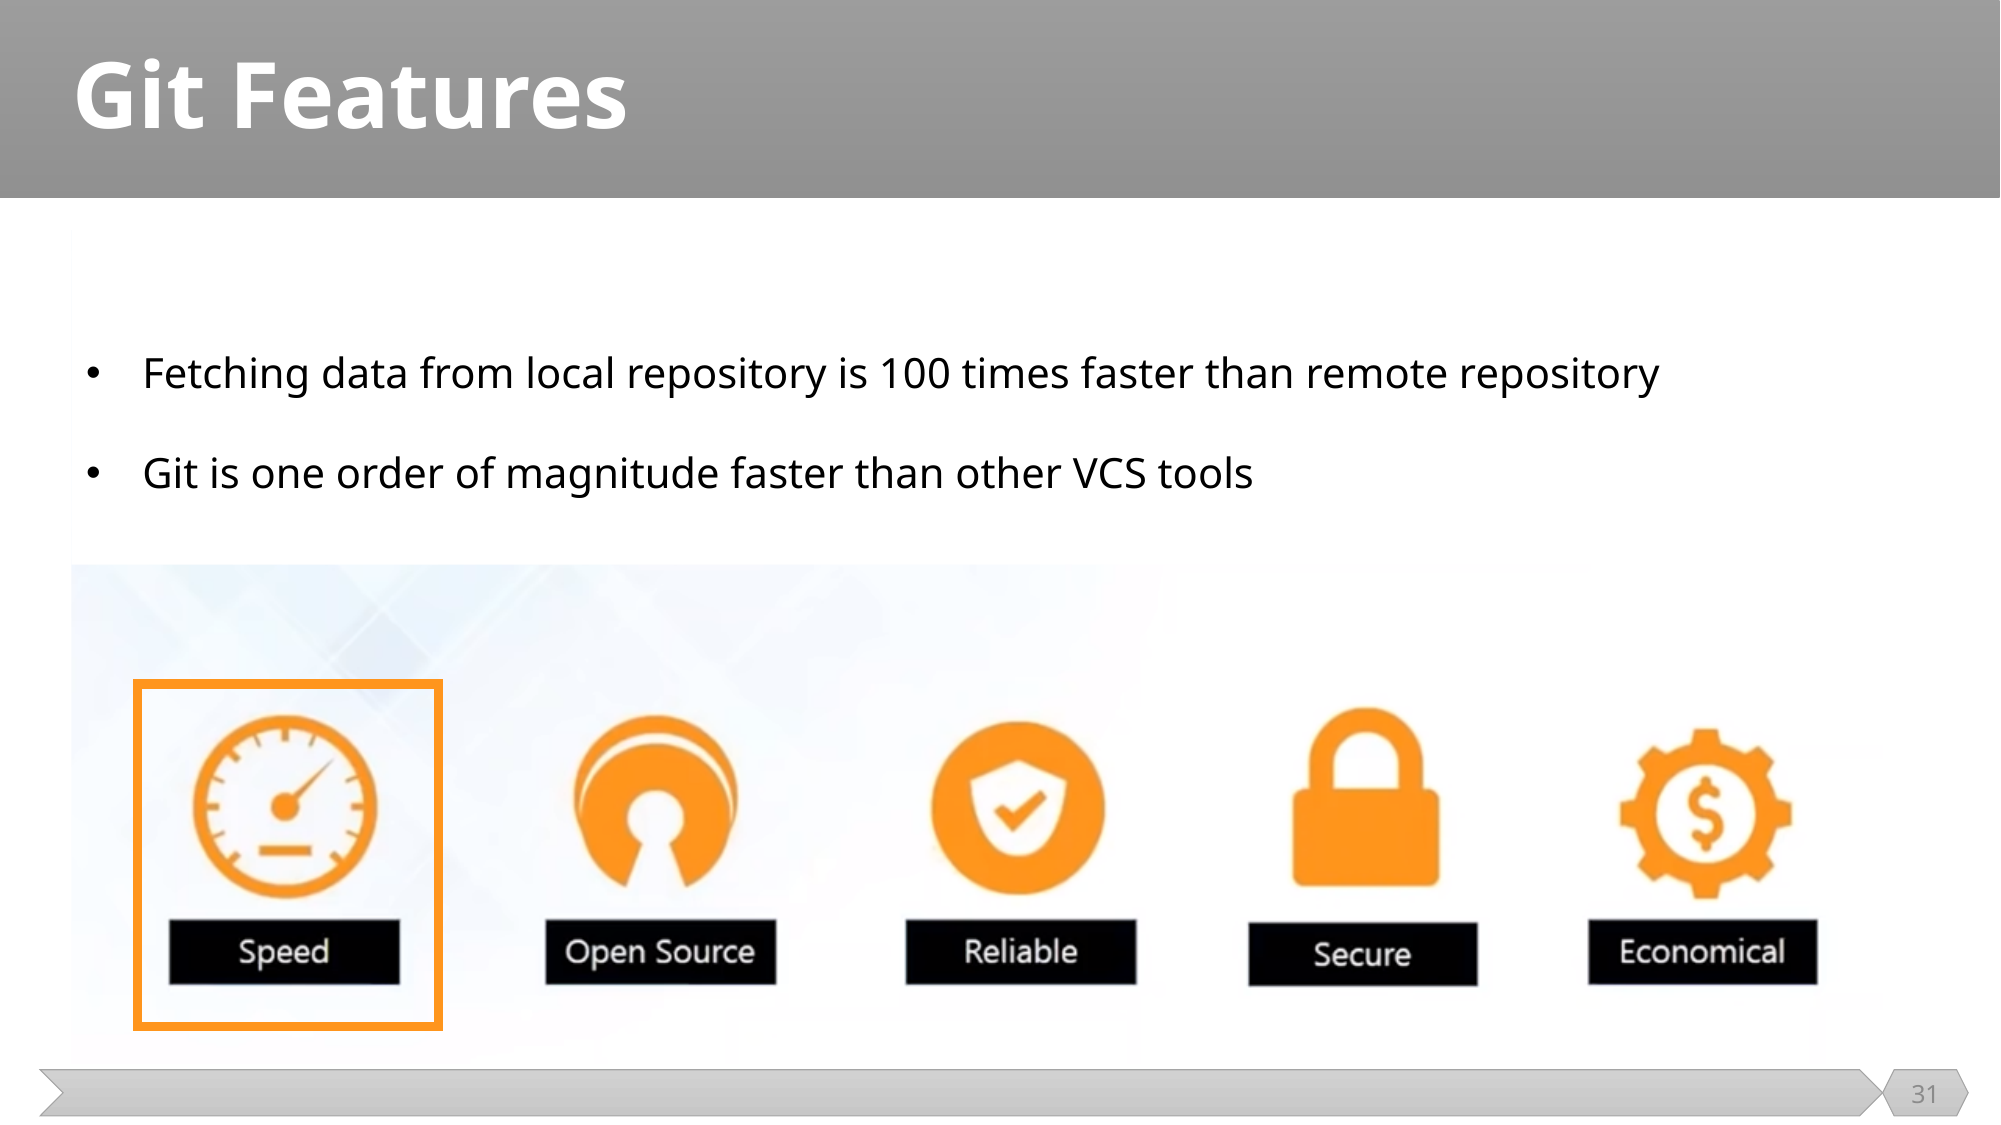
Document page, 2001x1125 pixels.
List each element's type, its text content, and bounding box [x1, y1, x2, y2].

picture [71, 230, 1883, 1064]
slide_number 31 [1882, 1065, 1969, 1125]
title Git Features [56, 0, 1969, 199]
text_box Fetching data from local repository is 100 times faster than remote repository Git is one order of magnitude faster than other VCS tools [70, 228, 1969, 566]
